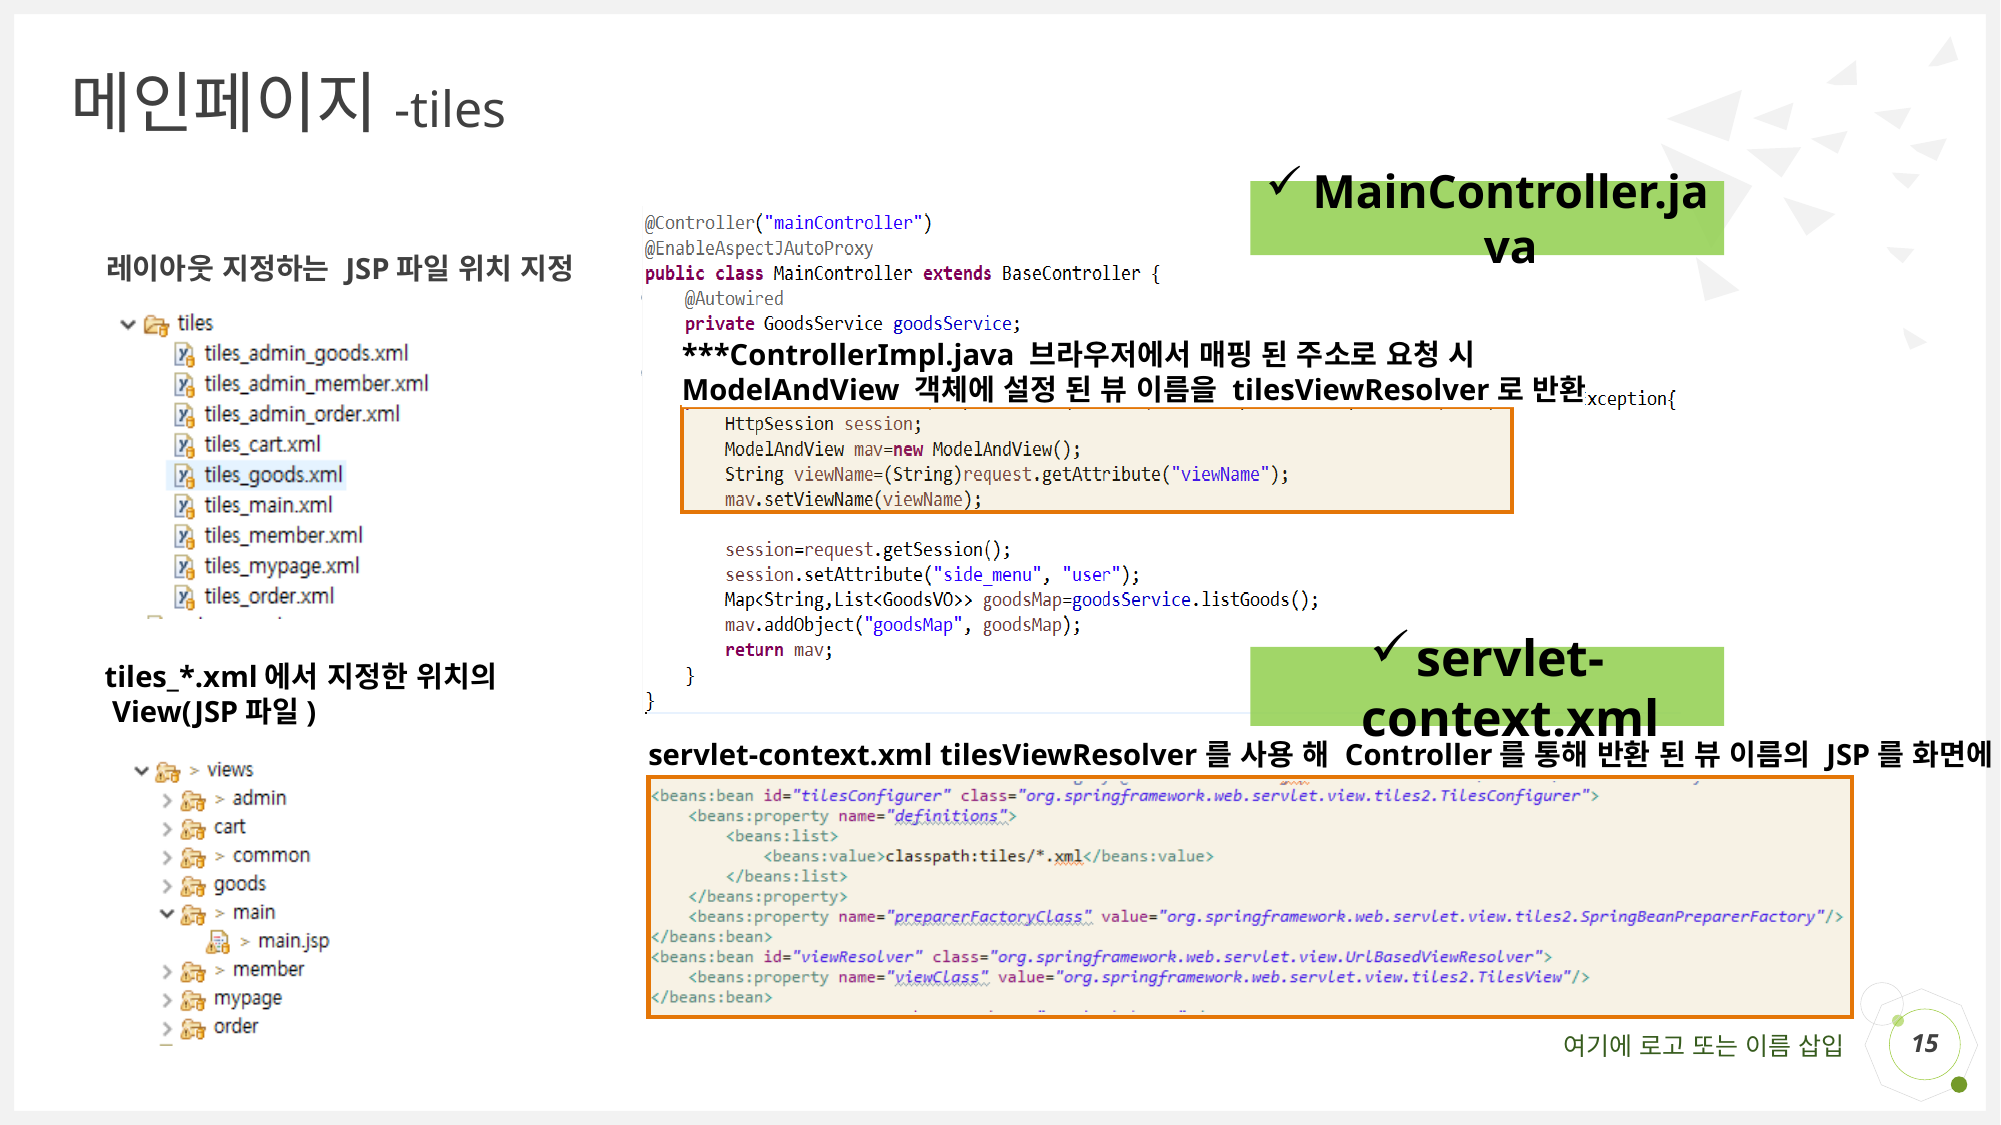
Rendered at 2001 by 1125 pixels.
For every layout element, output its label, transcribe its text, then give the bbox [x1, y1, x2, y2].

text_box MainController.java [1249, 180, 1725, 256]
text_box [647, 776, 1853, 1018]
picture [104, 307, 436, 619]
title 메인페이지-tiles [70, 70, 1932, 142]
slide_number 15 [1889, 1008, 1961, 1081]
text_box servlet-context.xml tilesViewResolver를 사용 해 Controller를 통해 반환 된 뷰 이름의 JSP를 화면에 표시 [648, 736, 1845, 776]
picture [119, 756, 344, 1046]
text_box tiles_*.xml에서 지정한 위치의 View(JSP파일) [104, 658, 489, 743]
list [641, 206, 1681, 714]
picture [648, 781, 1853, 1013]
text_box servlet-context.xml [1249, 646, 1725, 727]
text_box 레이아웃 지정하는 JSP파일 위치 지정 [106, 250, 583, 295]
